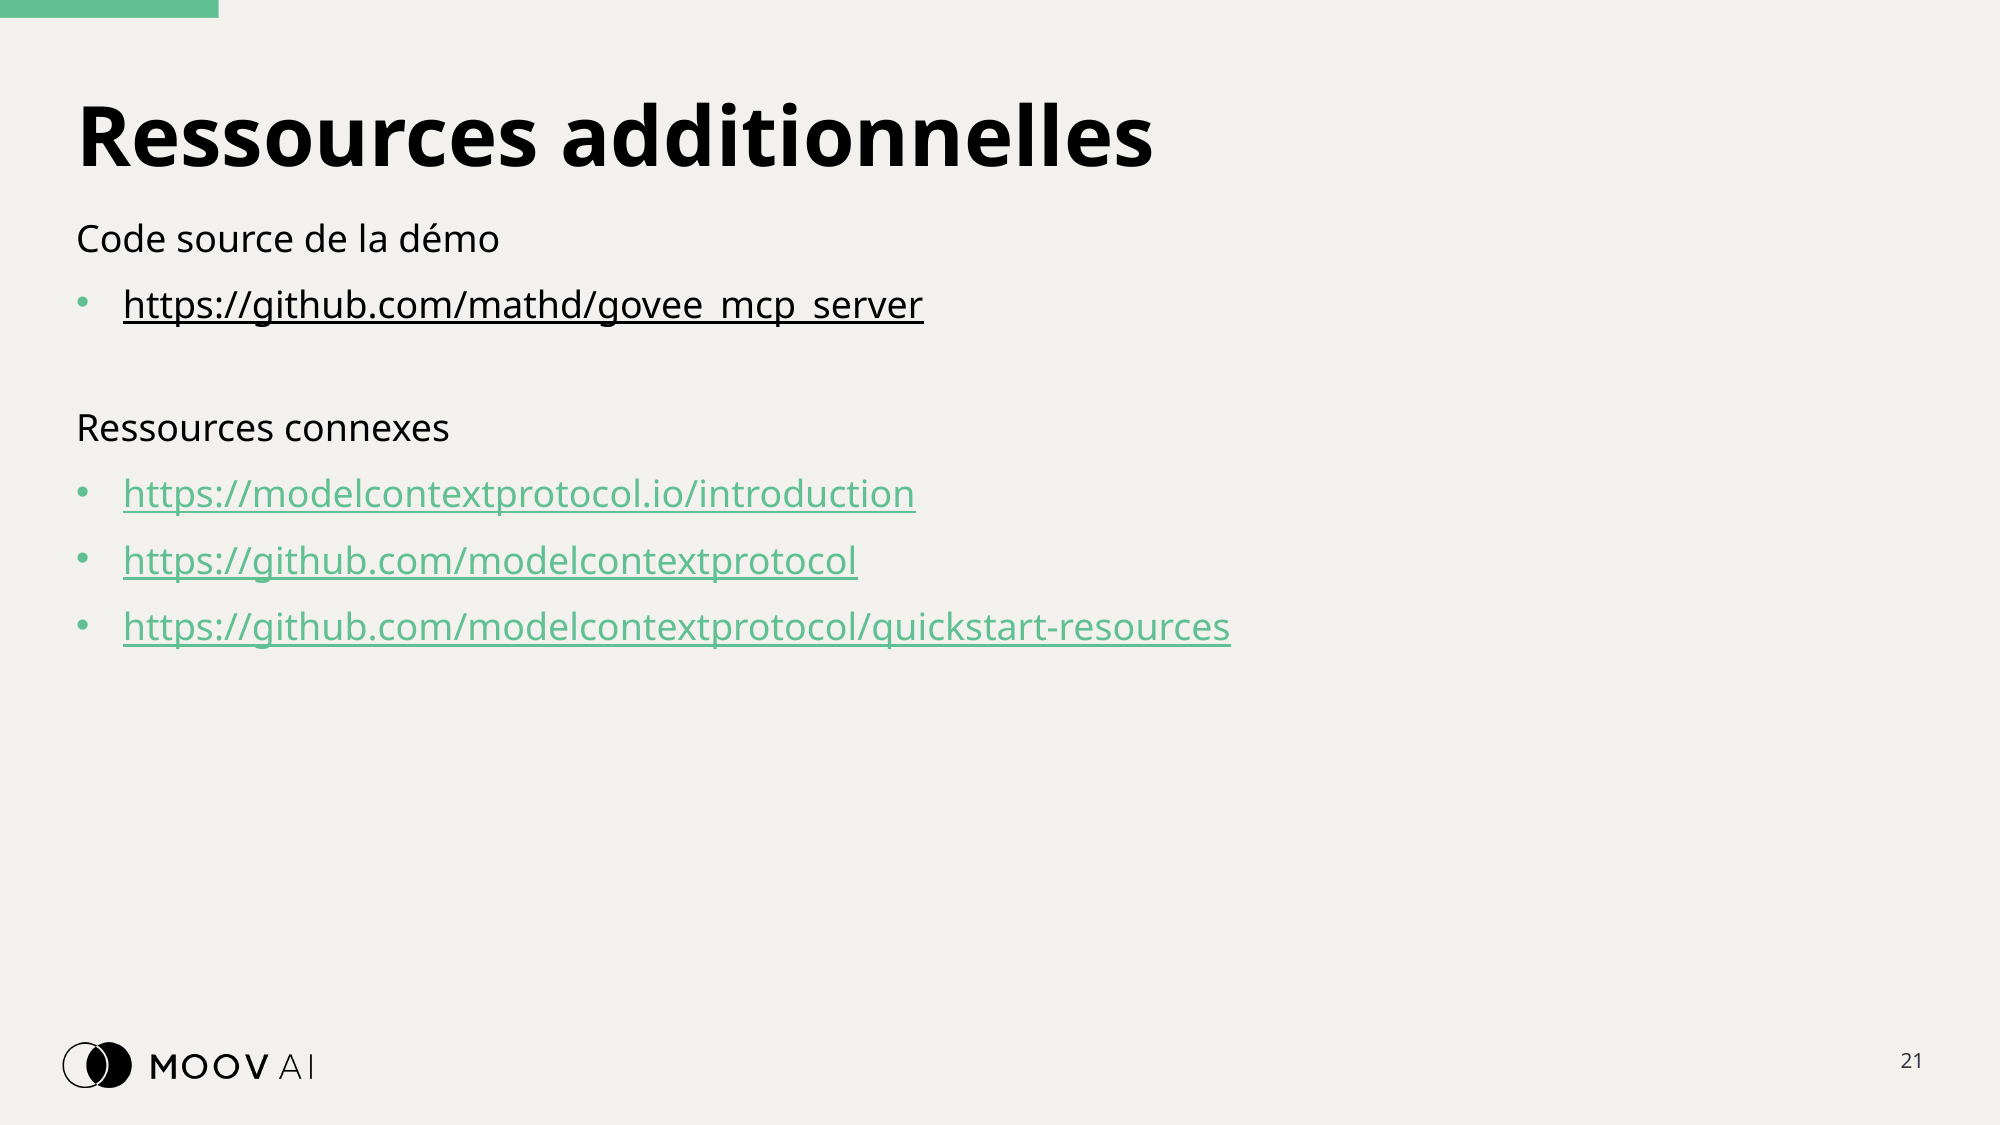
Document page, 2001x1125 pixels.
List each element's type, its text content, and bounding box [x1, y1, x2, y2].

title Ressources additionnelles [60, 88, 1939, 190]
picture [60, 1042, 314, 1088]
list Code source de la démo https://github.com/mathd/govee_mcp_server Ressources connexes https://modelcontextprotocol.io/introduction https://github.com/modelcontextprotocol https://github.com/modelcontextprotocol/quickstart-resources [60, 212, 1939, 1013]
slide_number 21 [1887, 1041, 1938, 1082]
